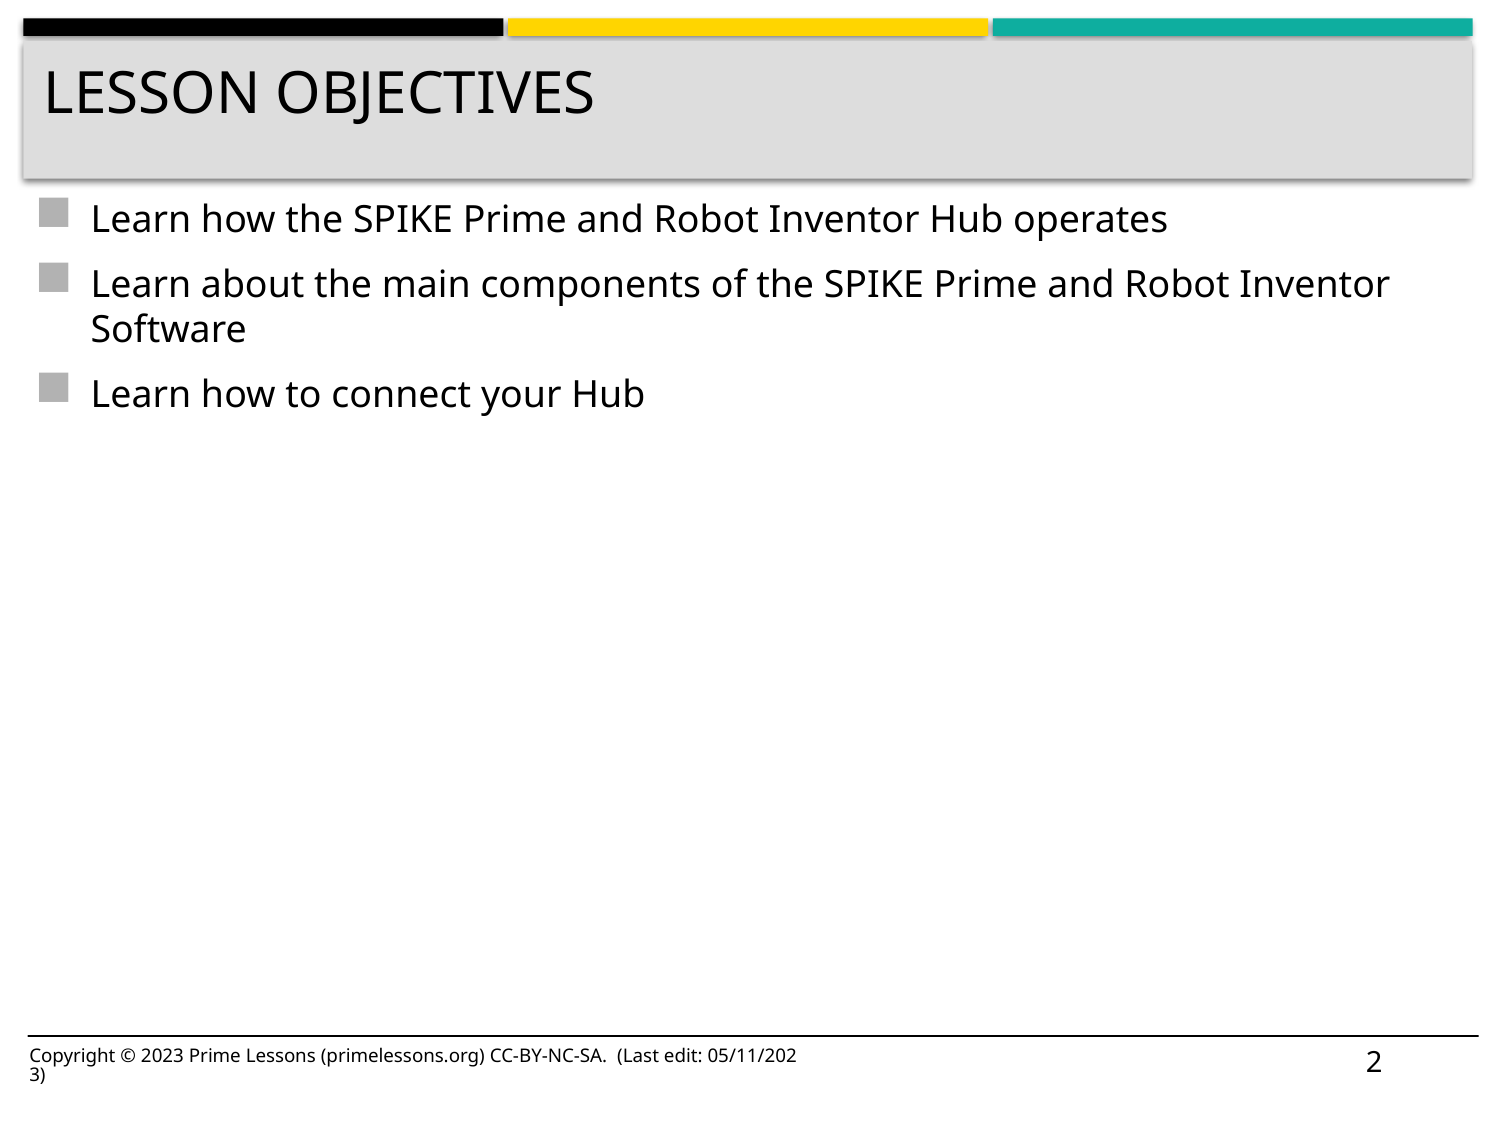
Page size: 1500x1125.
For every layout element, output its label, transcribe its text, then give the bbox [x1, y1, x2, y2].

title Lesson Objectives [28, 48, 1464, 172]
list Learn how the SPIKE Prime and Robot Inventor Hub operates Learn about the main components of the SPIKE Prime and Robot Inventor Software Learn how to connect your Hub [25, 187, 1475, 583]
slide_number 2 [1351, 1036, 1478, 1097]
footer Copyright © 2023 Prime Lessons (primelessons.org) CC-BY-NC-SA. (Last edit: 05/11/2023) [14, 1036, 814, 1097]
